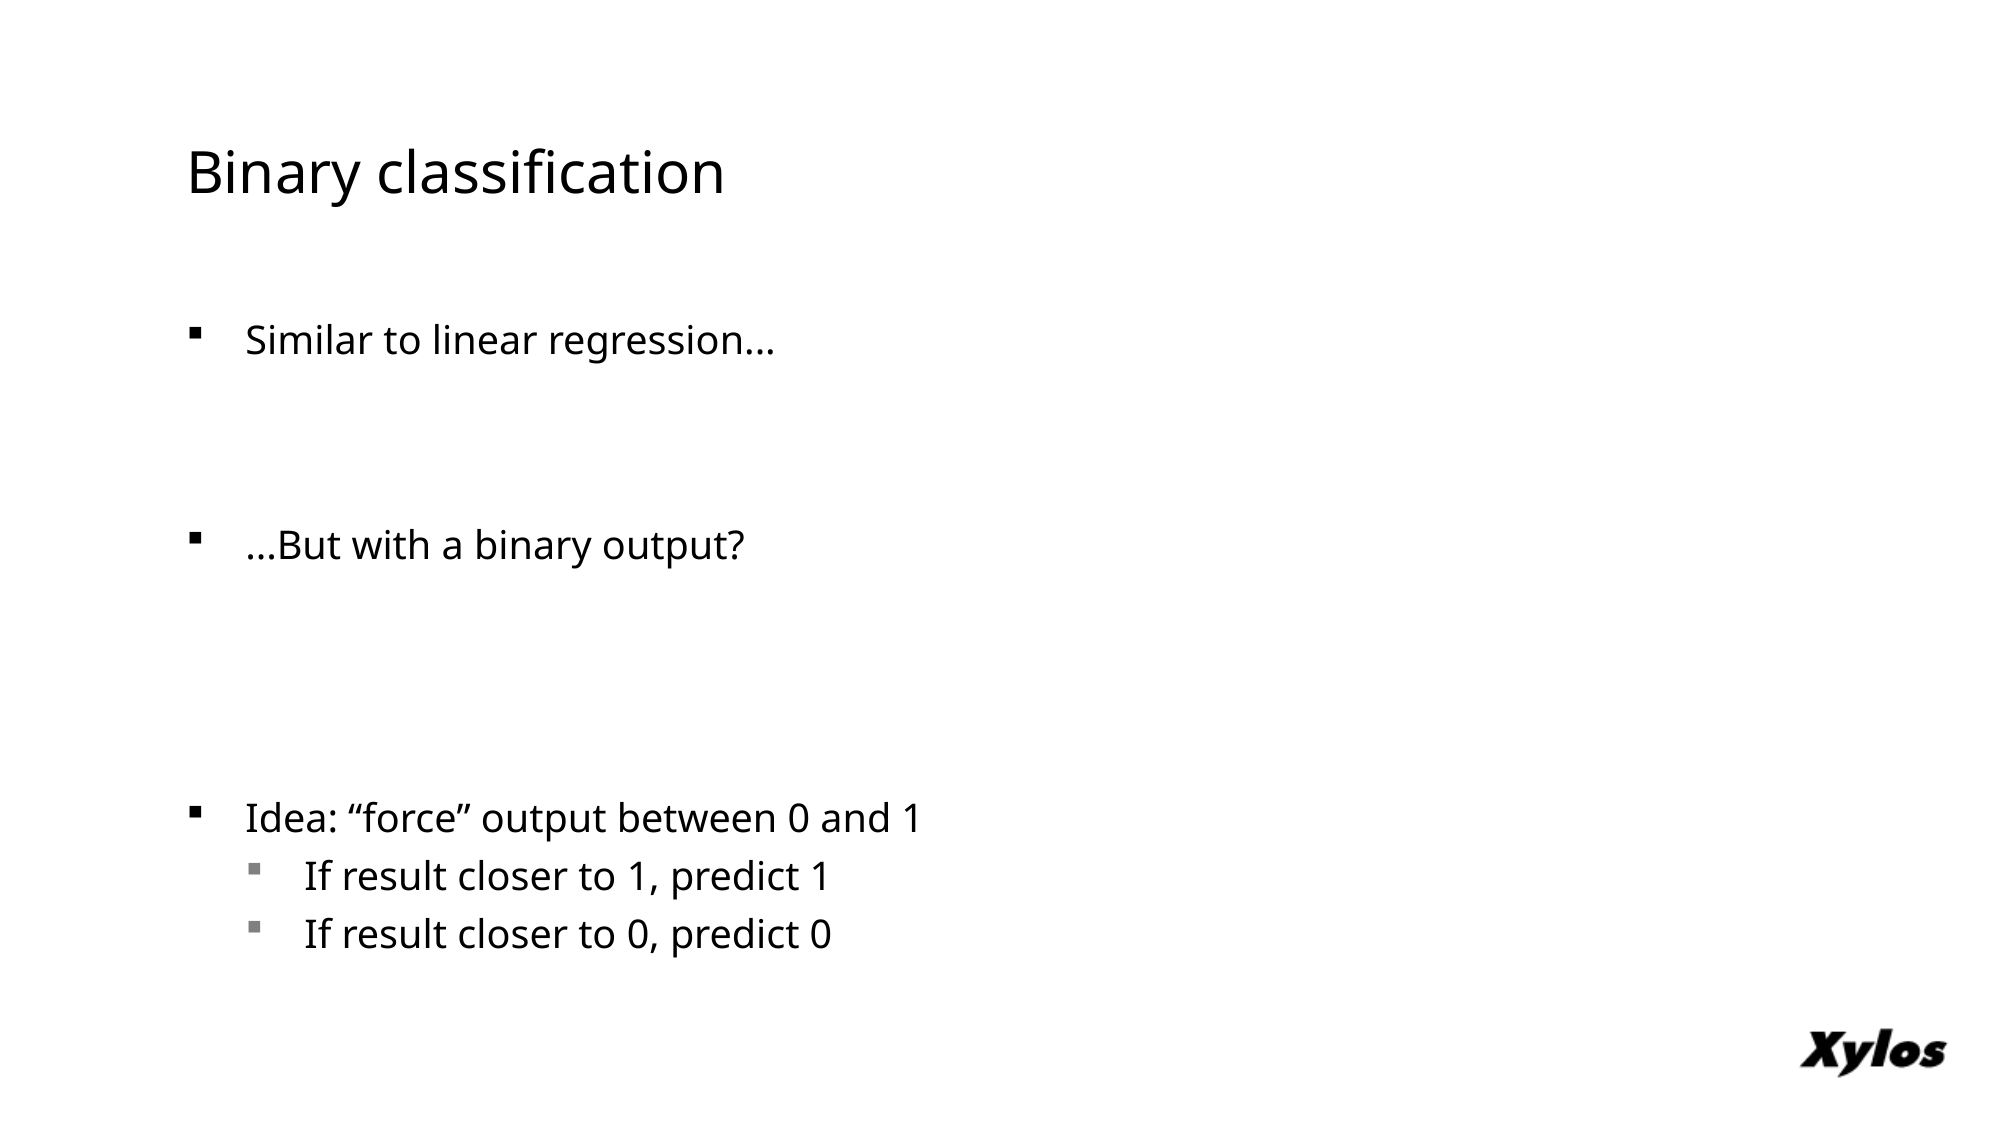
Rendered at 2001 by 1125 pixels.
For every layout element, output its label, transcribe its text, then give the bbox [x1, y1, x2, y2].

title Binary classification [171, 129, 1825, 219]
picture [1796, 1021, 2000, 1125]
list Similar to linear regression... ...But with a binary output? Idea: “force” output between 0 and 1 If result closer to 1, predict 1 If result closer to 0, predict 0 [171, 307, 1825, 898]
